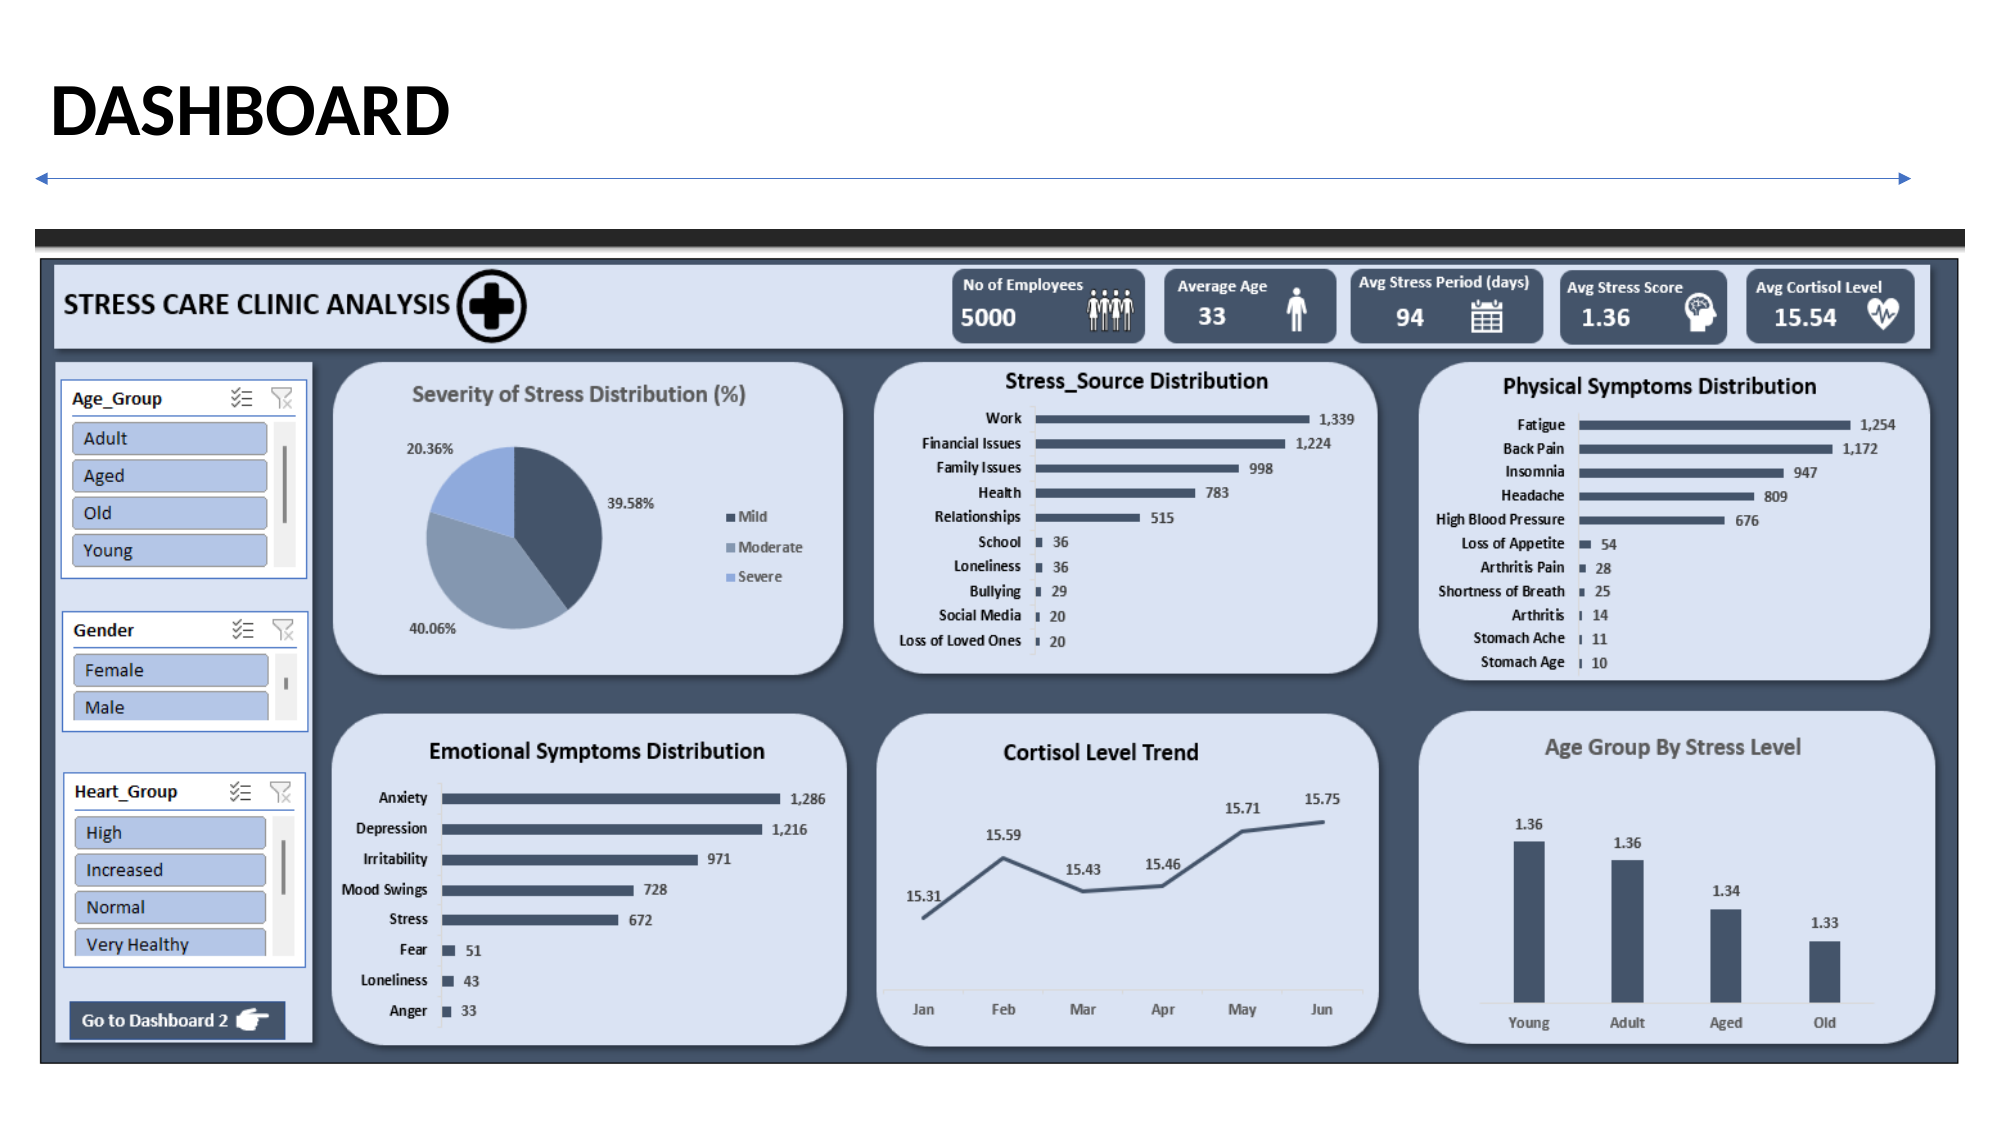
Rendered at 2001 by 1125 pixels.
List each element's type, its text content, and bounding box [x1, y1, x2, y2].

text_box DASHBOARD [35, 52, 823, 158]
picture [35, 229, 1965, 1073]
